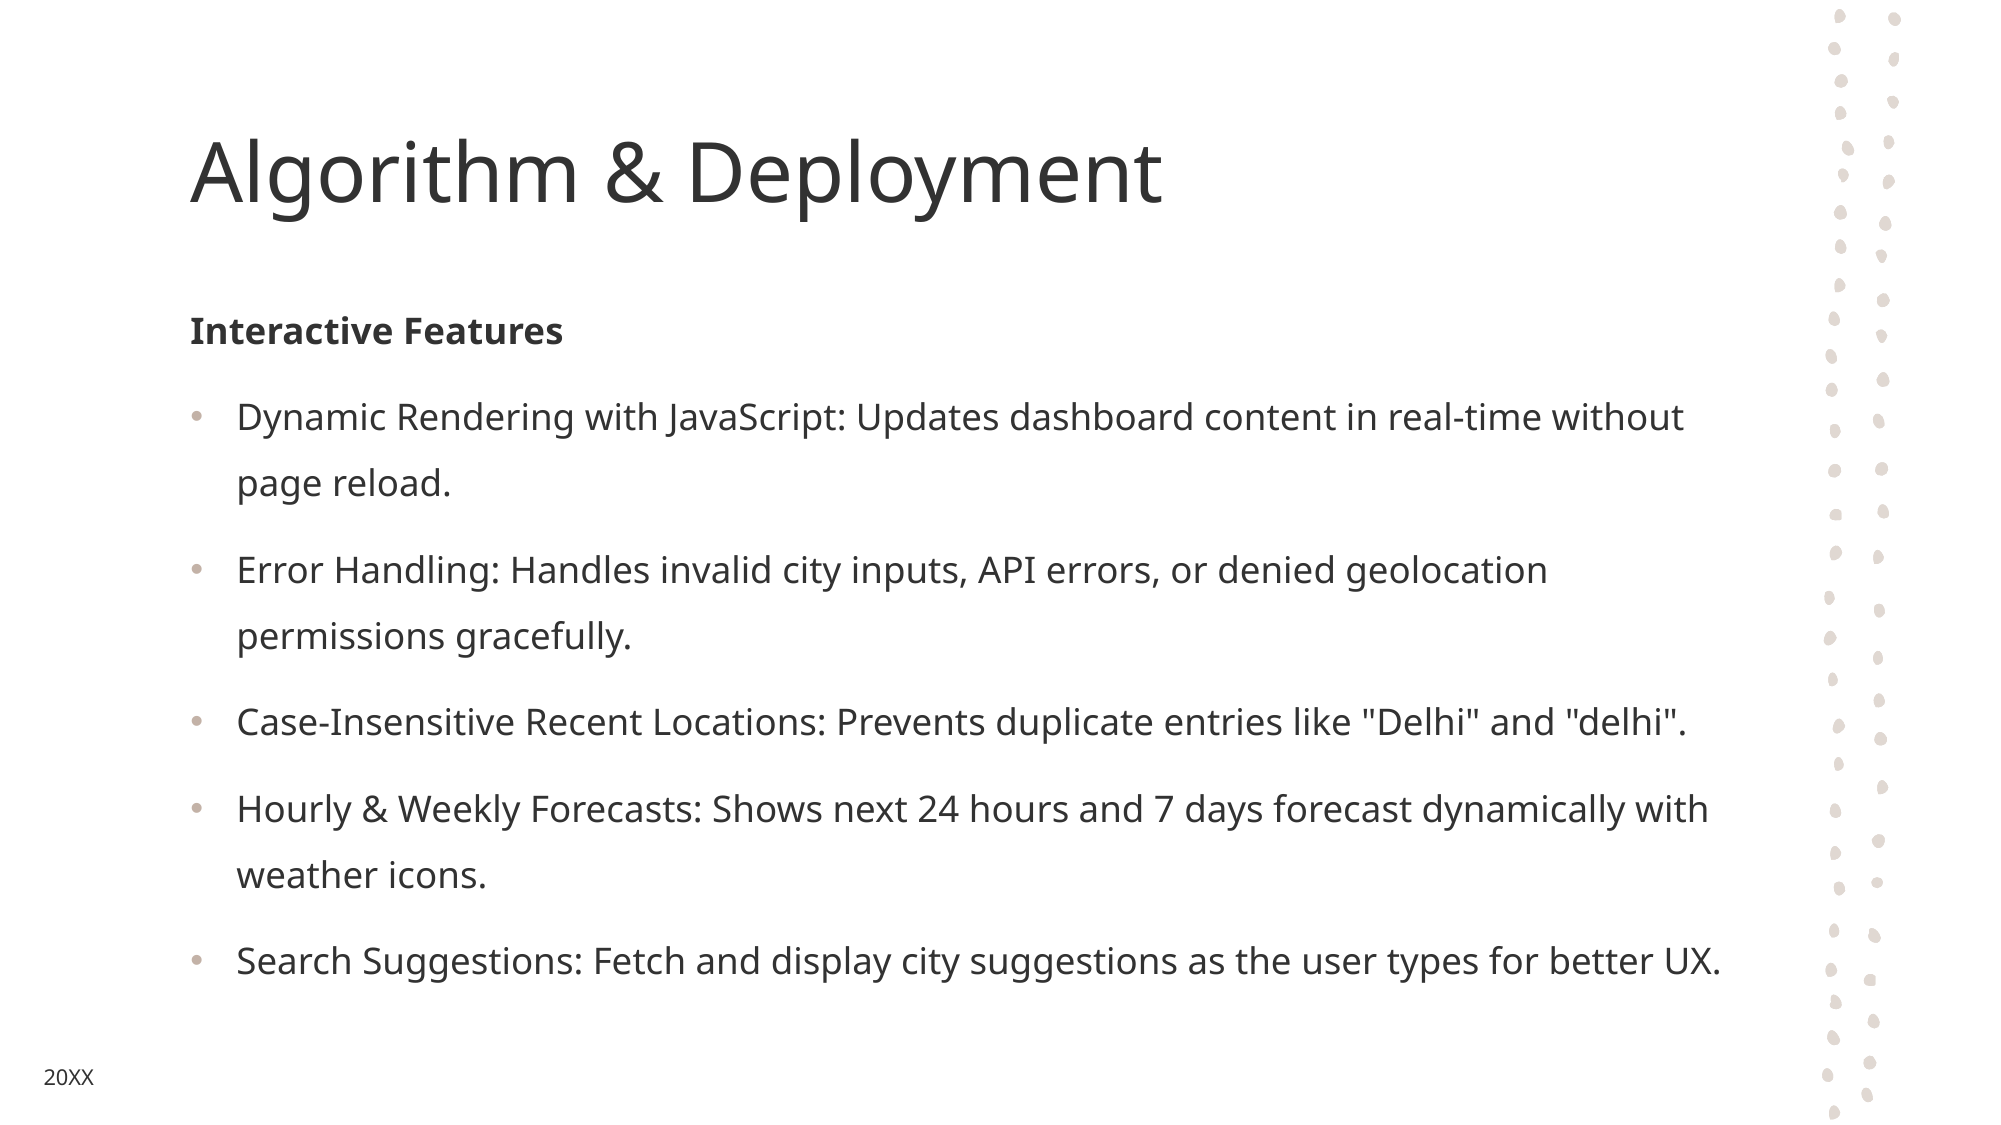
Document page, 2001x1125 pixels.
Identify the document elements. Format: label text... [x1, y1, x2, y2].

slide_number 20XX [28, 1046, 496, 1107]
title Algorithm & Deployment [175, 60, 1756, 277]
list Interactive Features Dynamic Rendering with JavaScript: Updates dashboard content in real-time without page reload. Error Handling: Handles invalid city inputs, API errors, or denied geolocation permissions gracefully. Case-Insensitive Recent Locations: Prevents duplicate entries like "Delhi" and "delhi". Hourly & Weekly Forecasts: Shows next 24 hours and 7 days forecast dynamically with weather icons. Search Suggestions: Fetch and display city suggestions as the user types for better UX. [175, 277, 1756, 1047]
